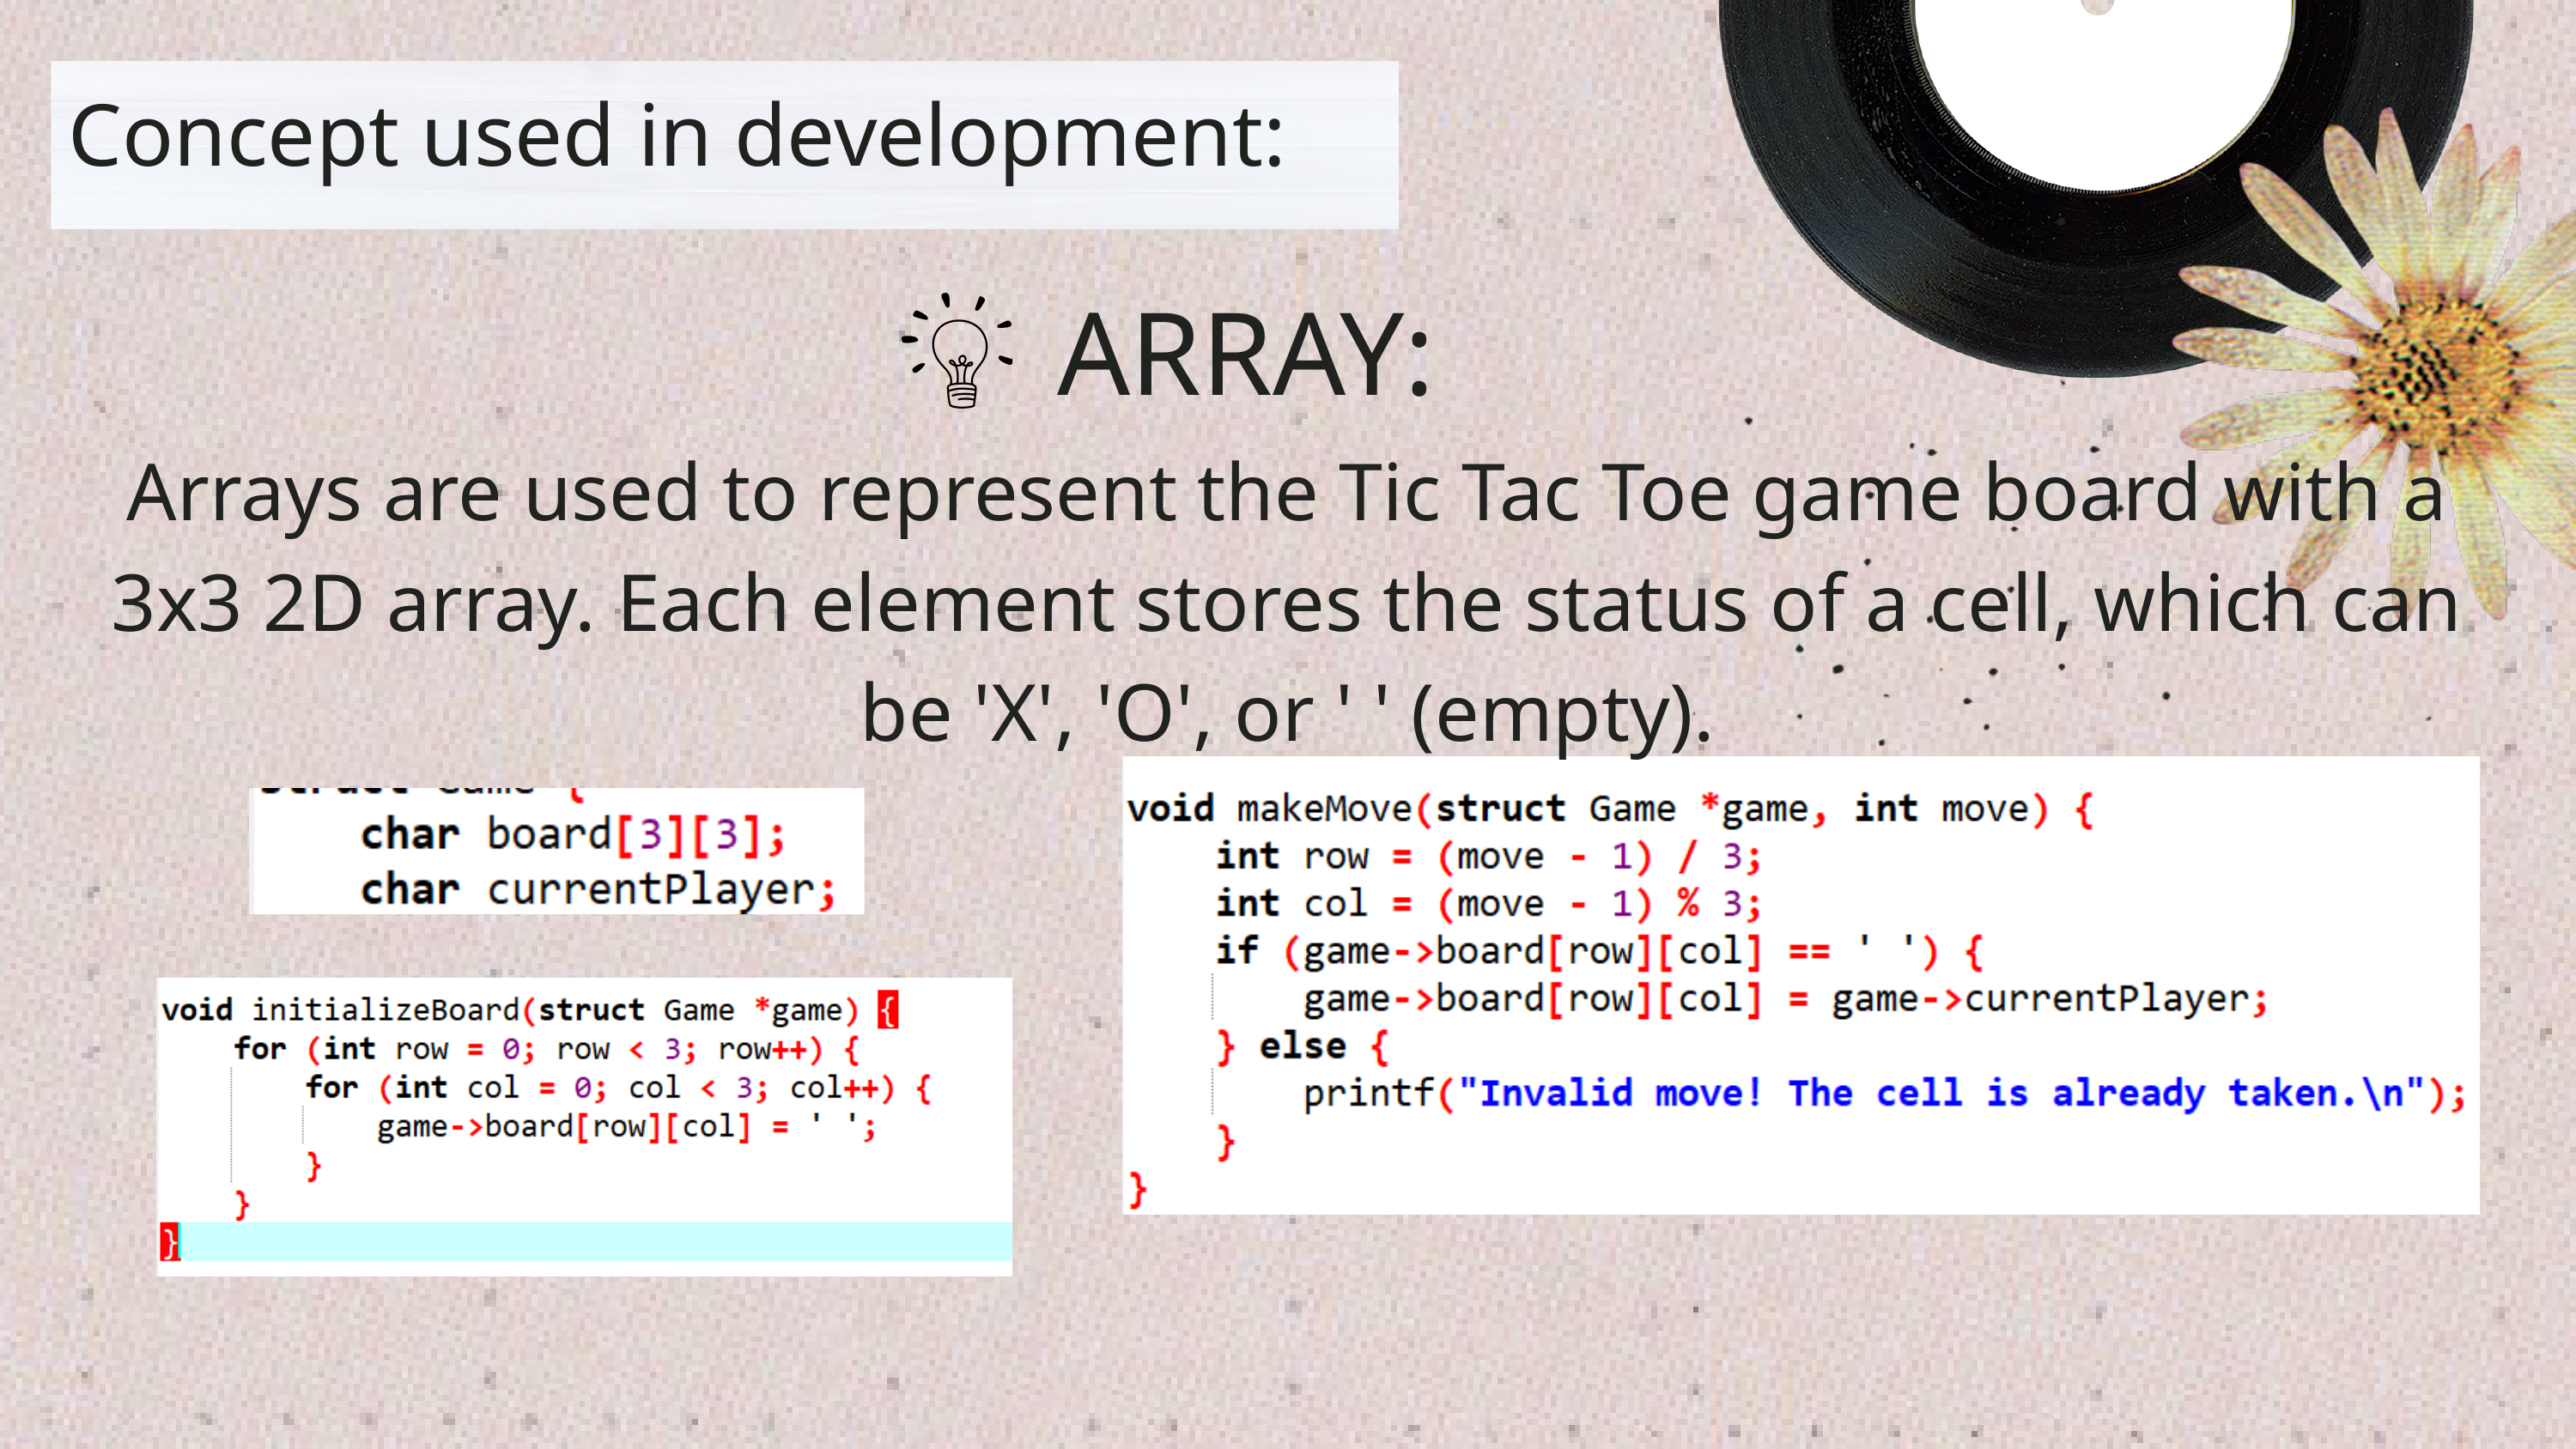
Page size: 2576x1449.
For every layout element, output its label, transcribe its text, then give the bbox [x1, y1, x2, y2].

text_box [1122, 757, 2481, 1215]
text_box [249, 788, 865, 914]
text_box [51, 61, 1399, 229]
text_box Arrays are used to represent the Tic Tac Toe game board with a 3x3 2D array. Each element stores the status of a cell, which can be 'X', 'O', or ' ' (empty). [95, 426, 2481, 757]
text_box [0, 0, 2576, 1449]
text_box ARRAY: [769, 258, 1693, 419]
text_box [2172, 107, 2576, 623]
text_box [1718, 0, 2474, 198]
text_box [1692, 198, 2172, 426]
text_box Concept used in development: [68, 80, 1399, 184]
text_box [156, 978, 1013, 1276]
